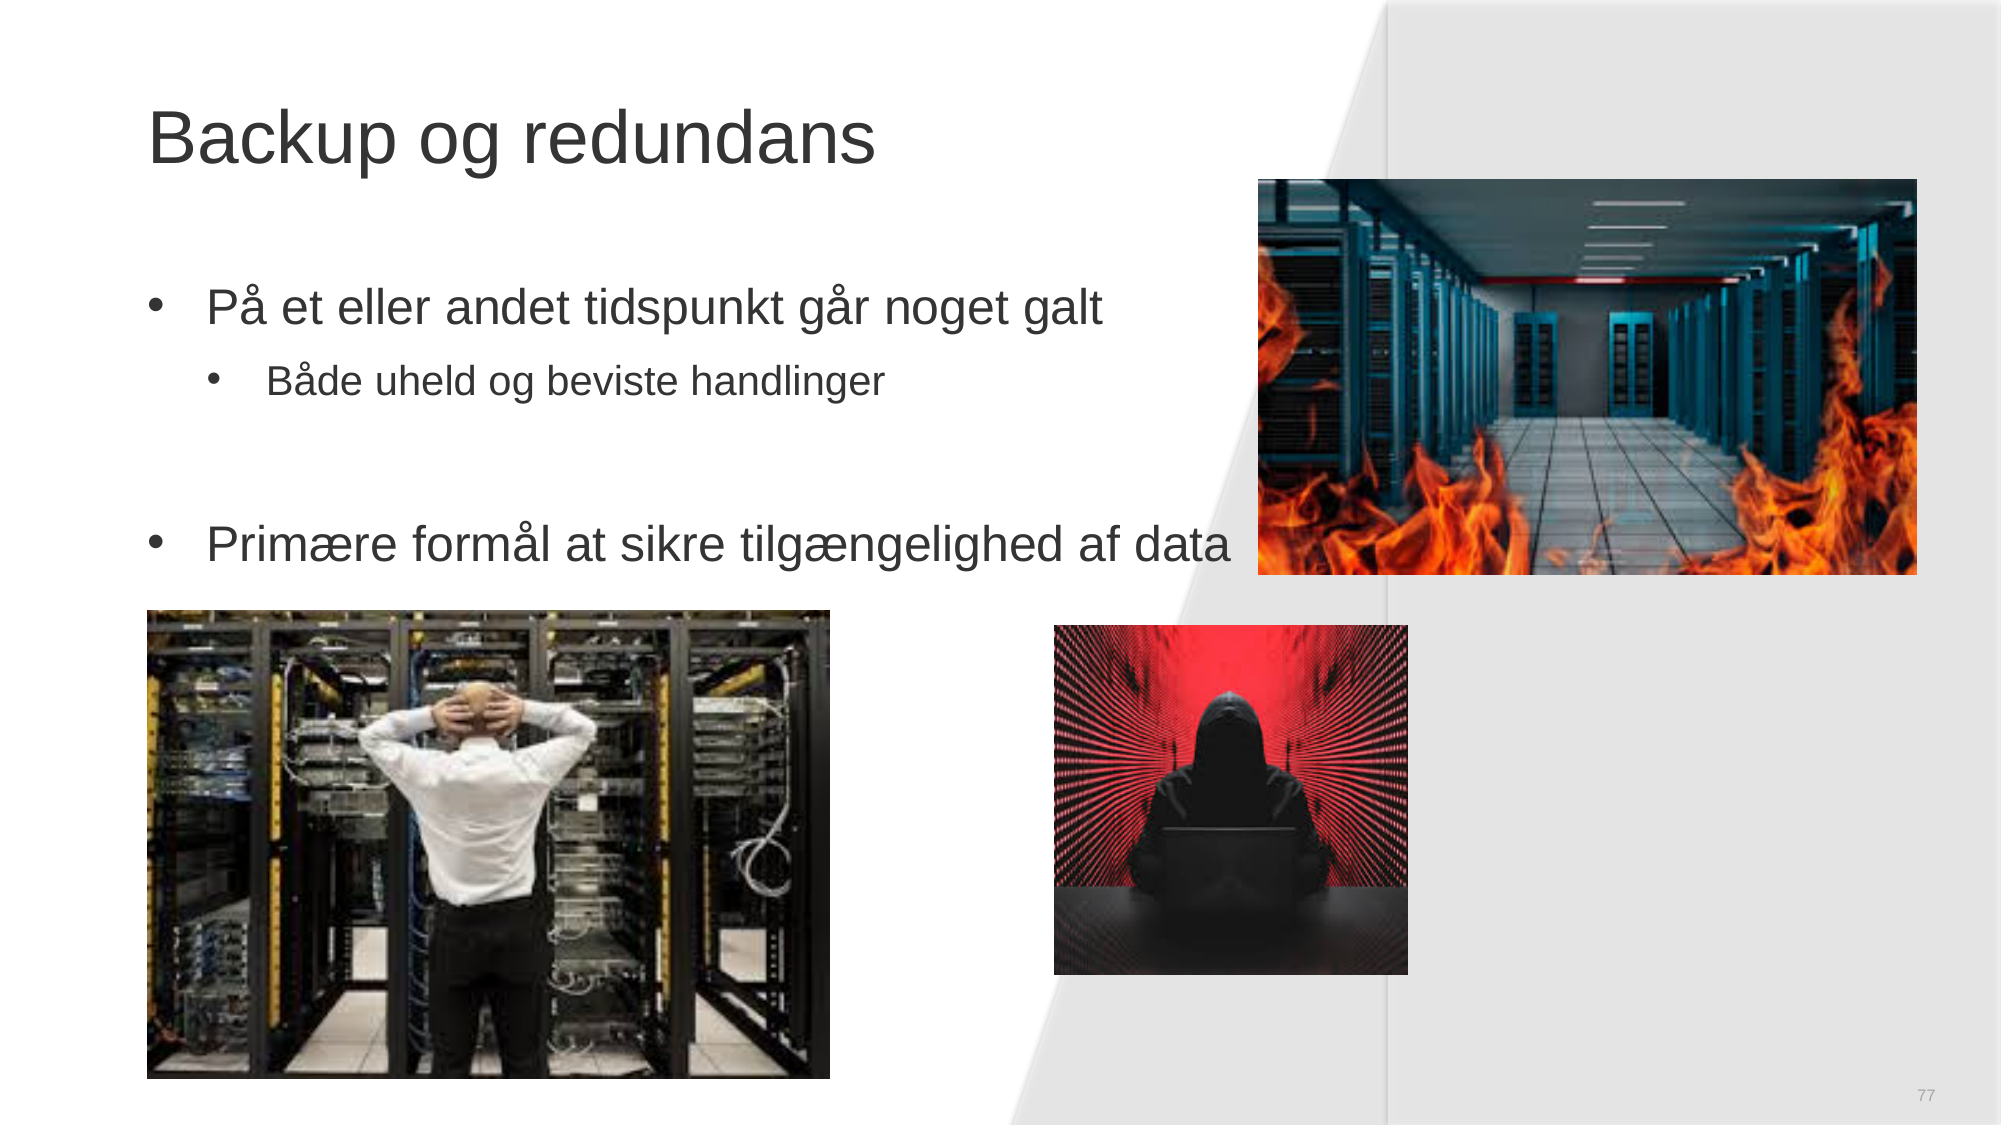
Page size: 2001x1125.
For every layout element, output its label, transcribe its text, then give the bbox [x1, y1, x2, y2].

picture [1054, 625, 1408, 975]
slide_number 77 [1631, 1077, 1951, 1113]
title Backup og redundans [147, 88, 1861, 180]
list På et eller andet tidspunkt går noget galt Både uheld og beviste handlinger Primære formål at sikre tilgængelighed af data [147, 265, 1542, 975]
picture [1258, 179, 1917, 575]
picture [147, 610, 830, 1079]
